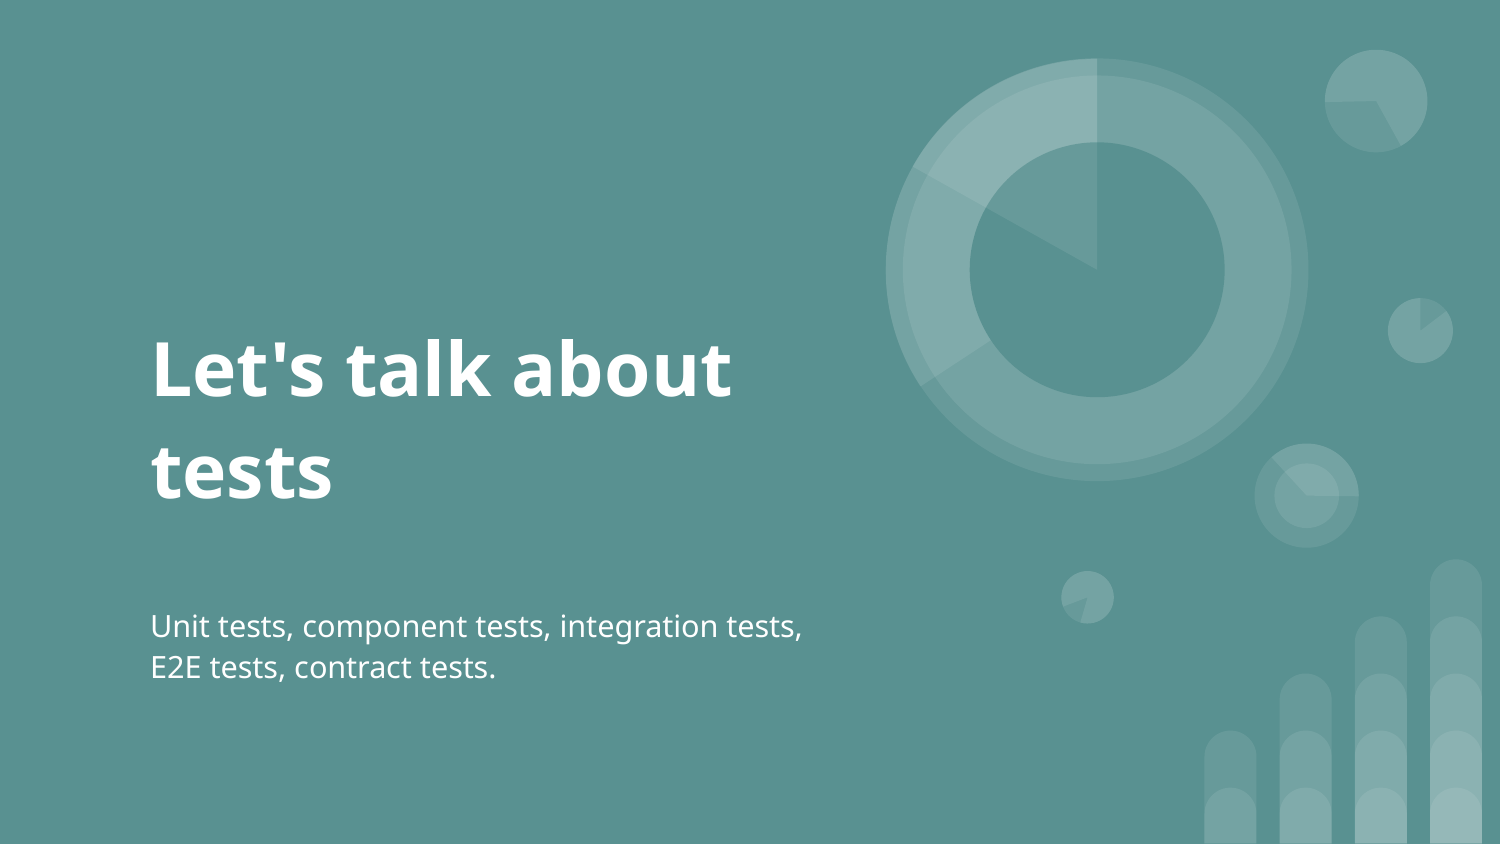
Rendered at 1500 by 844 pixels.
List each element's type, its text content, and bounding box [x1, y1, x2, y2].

subtitle Unit tests, component tests, integration tests, E2E tests, contract tests. [135, 589, 834, 704]
title Let's talk about tests [135, 264, 834, 572]
